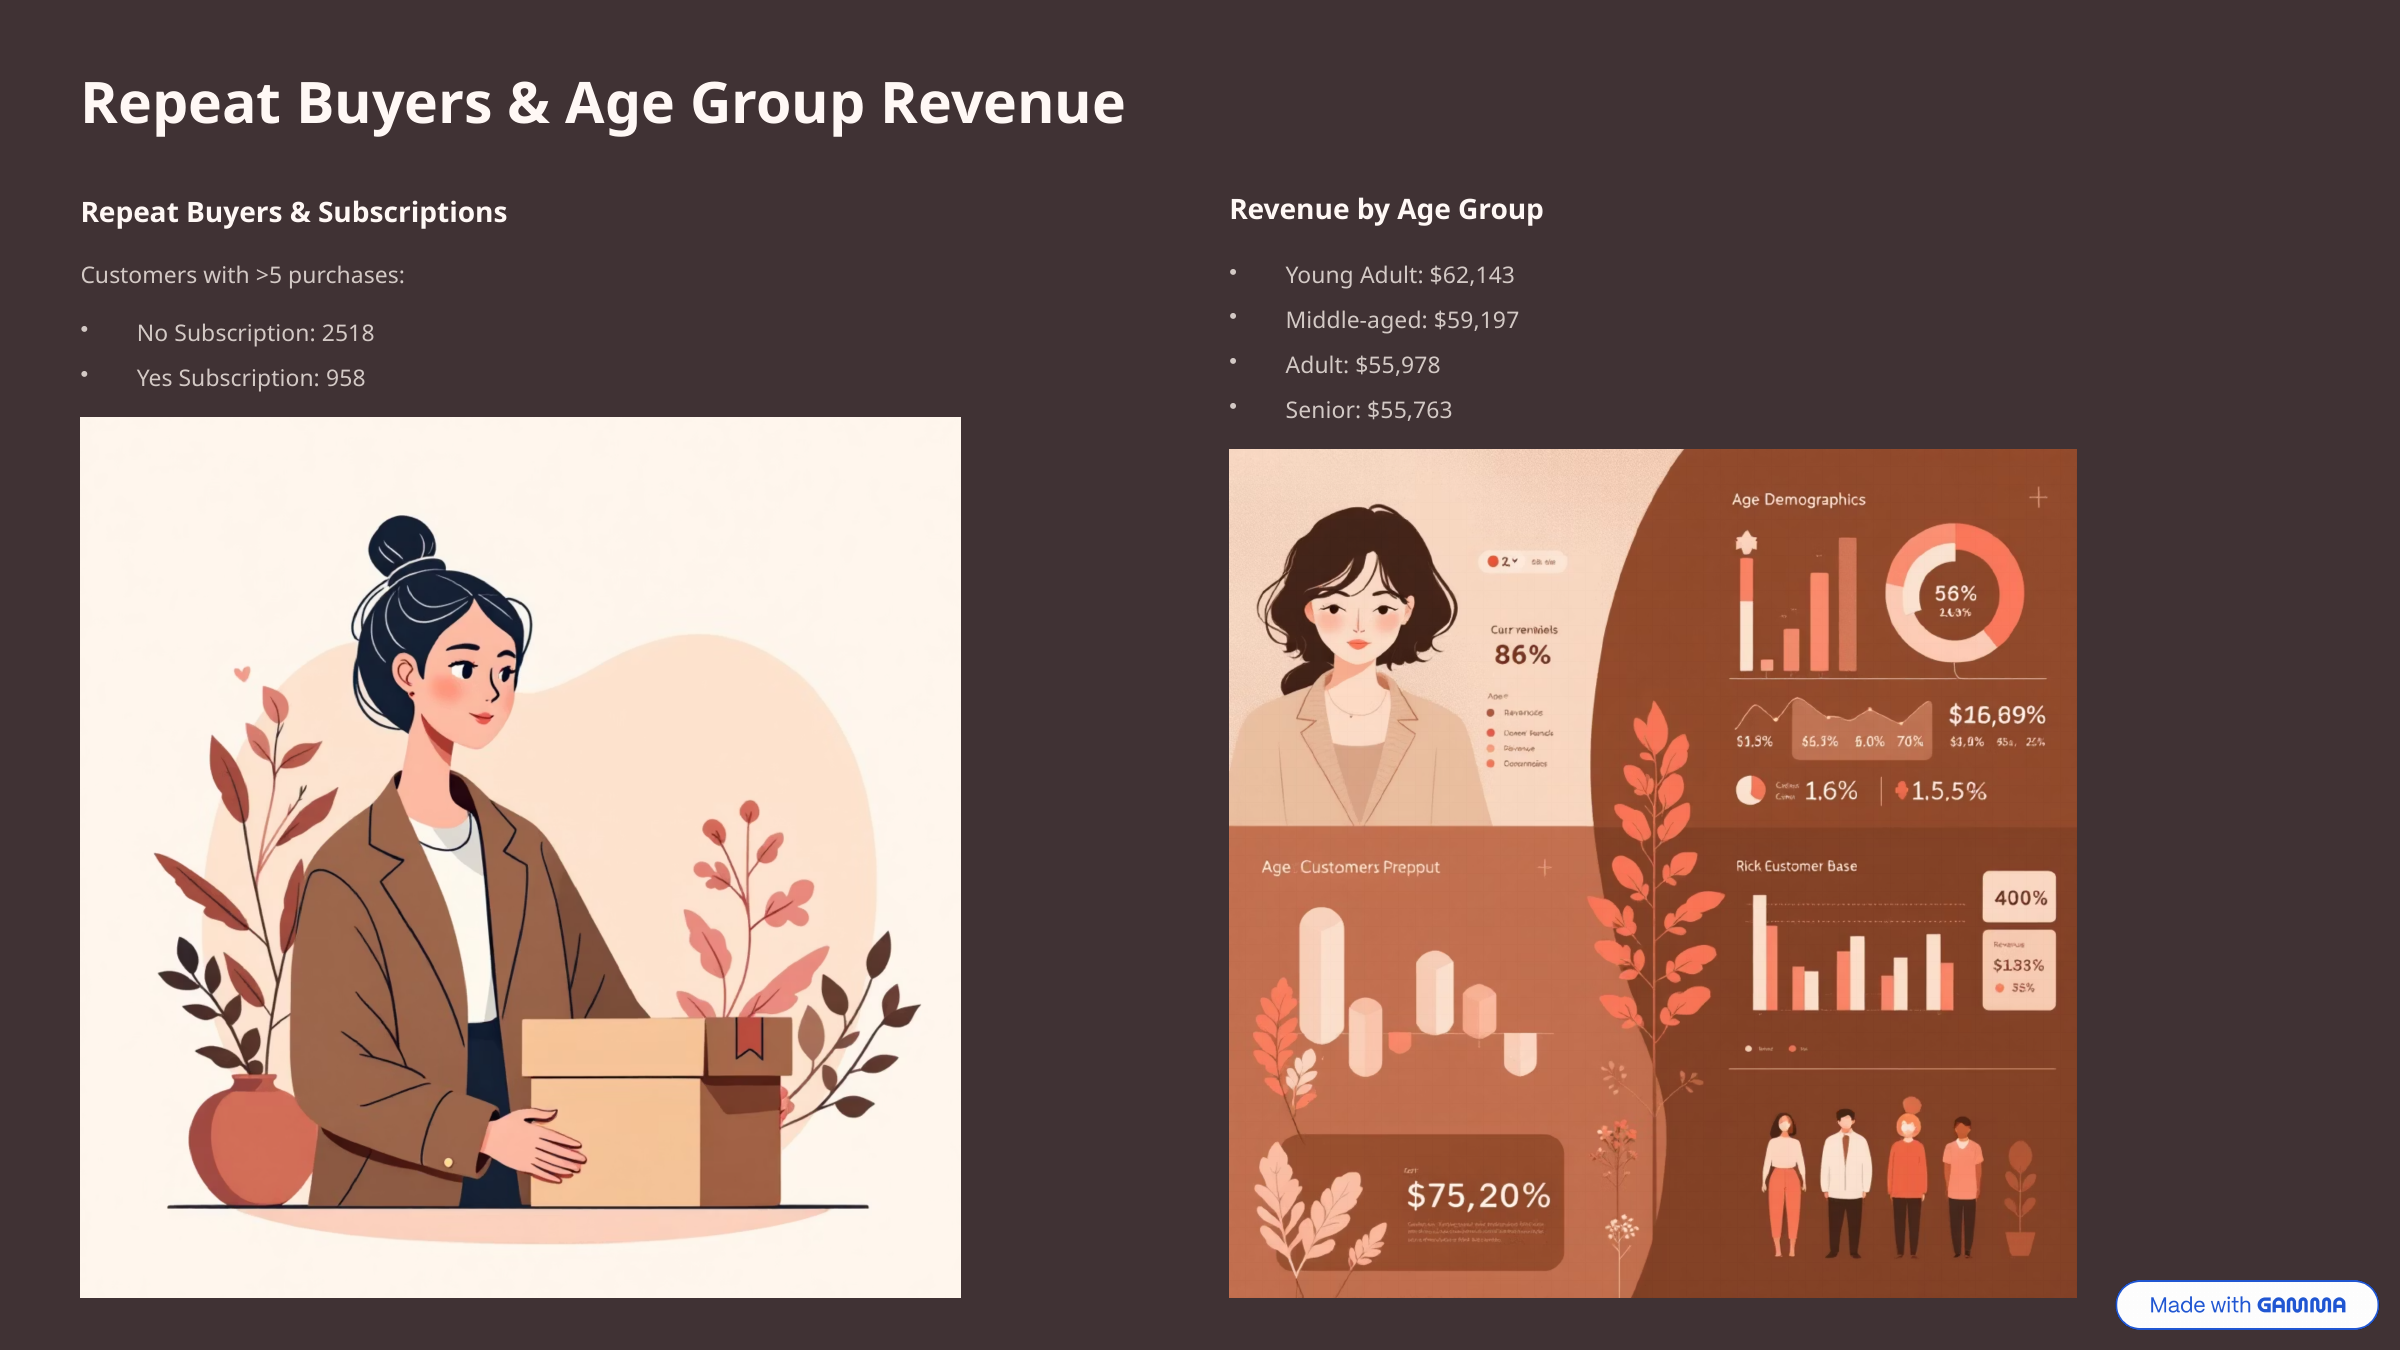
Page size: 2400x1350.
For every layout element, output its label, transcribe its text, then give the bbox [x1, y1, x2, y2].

text_box Customers with >5 purchases: [80, 251, 1172, 289]
picture [1229, 449, 2077, 1298]
text_box Middle-aged: $59,197 [1229, 296, 2321, 334]
picture [2106, 1271, 2389, 1339]
text_box Repeat Buyers & Age Group Revenue [80, 63, 1148, 136]
text_box Adult: $55,978 [1229, 341, 2321, 379]
text_box Revenue by Age Group [1229, 190, 1559, 227]
text_box Senior: $55,763 [1229, 386, 2321, 424]
picture [80, 417, 961, 1298]
text_box Young Adult: $62,143 [1229, 251, 2321, 289]
text_box No Subscription: 2518 [80, 309, 1172, 347]
text_box Yes Subscription: 958 [80, 354, 1172, 392]
text_box Repeat Buyers & Subscriptions [80, 192, 531, 229]
